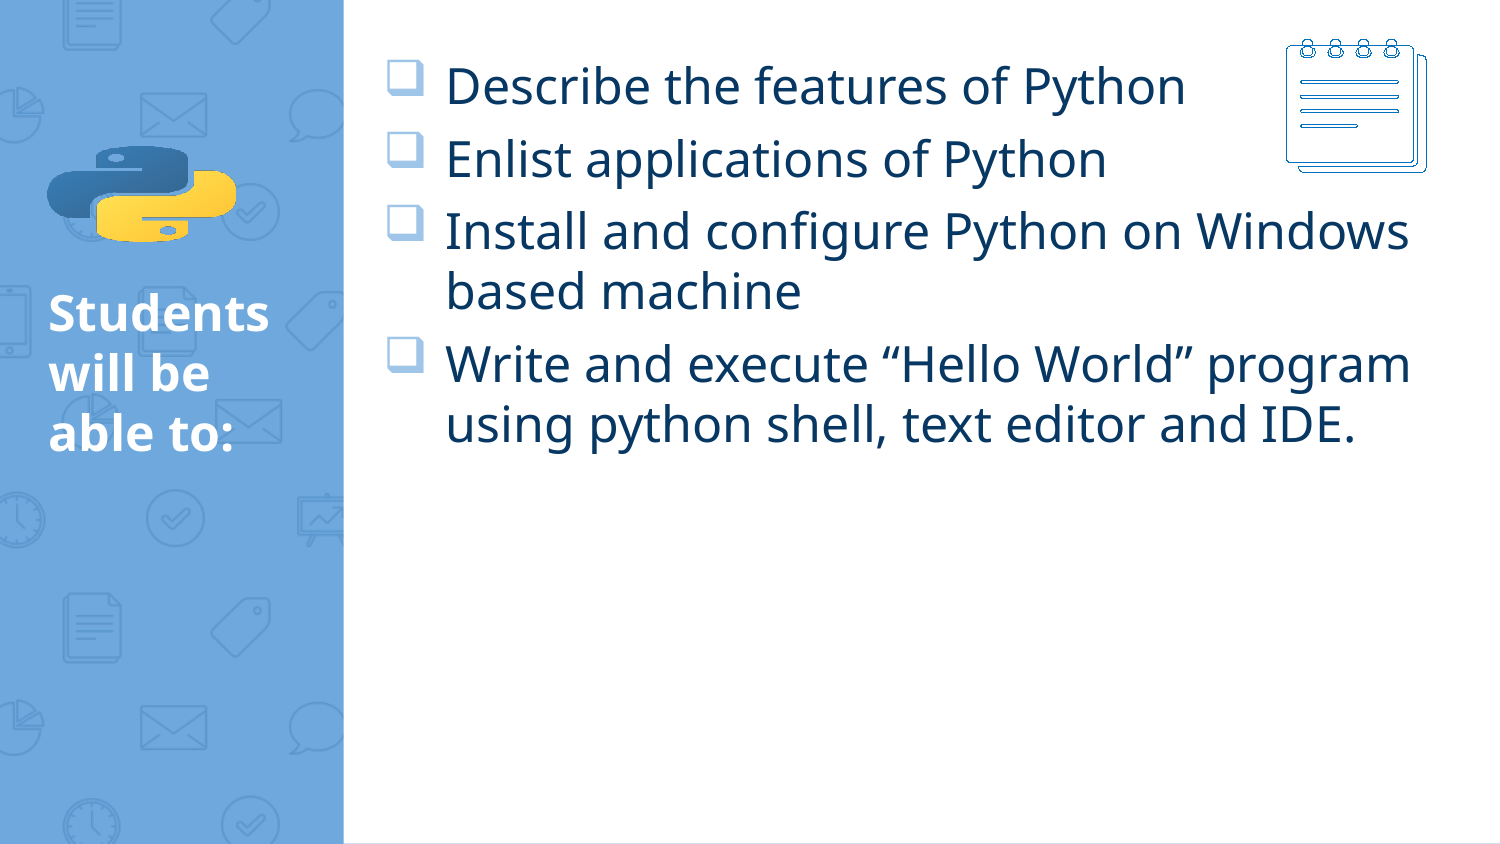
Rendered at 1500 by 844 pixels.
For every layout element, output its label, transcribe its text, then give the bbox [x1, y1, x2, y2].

list Describe the features of Python Enlist applications of Python Install and configure Python on Windows based machine Write and execute “Hello World” program using python shell, text editor and IDE. [355, 39, 1439, 805]
picture [46, 146, 237, 242]
title Students will be able to: [33, 266, 343, 408]
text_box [1285, 39, 1427, 173]
